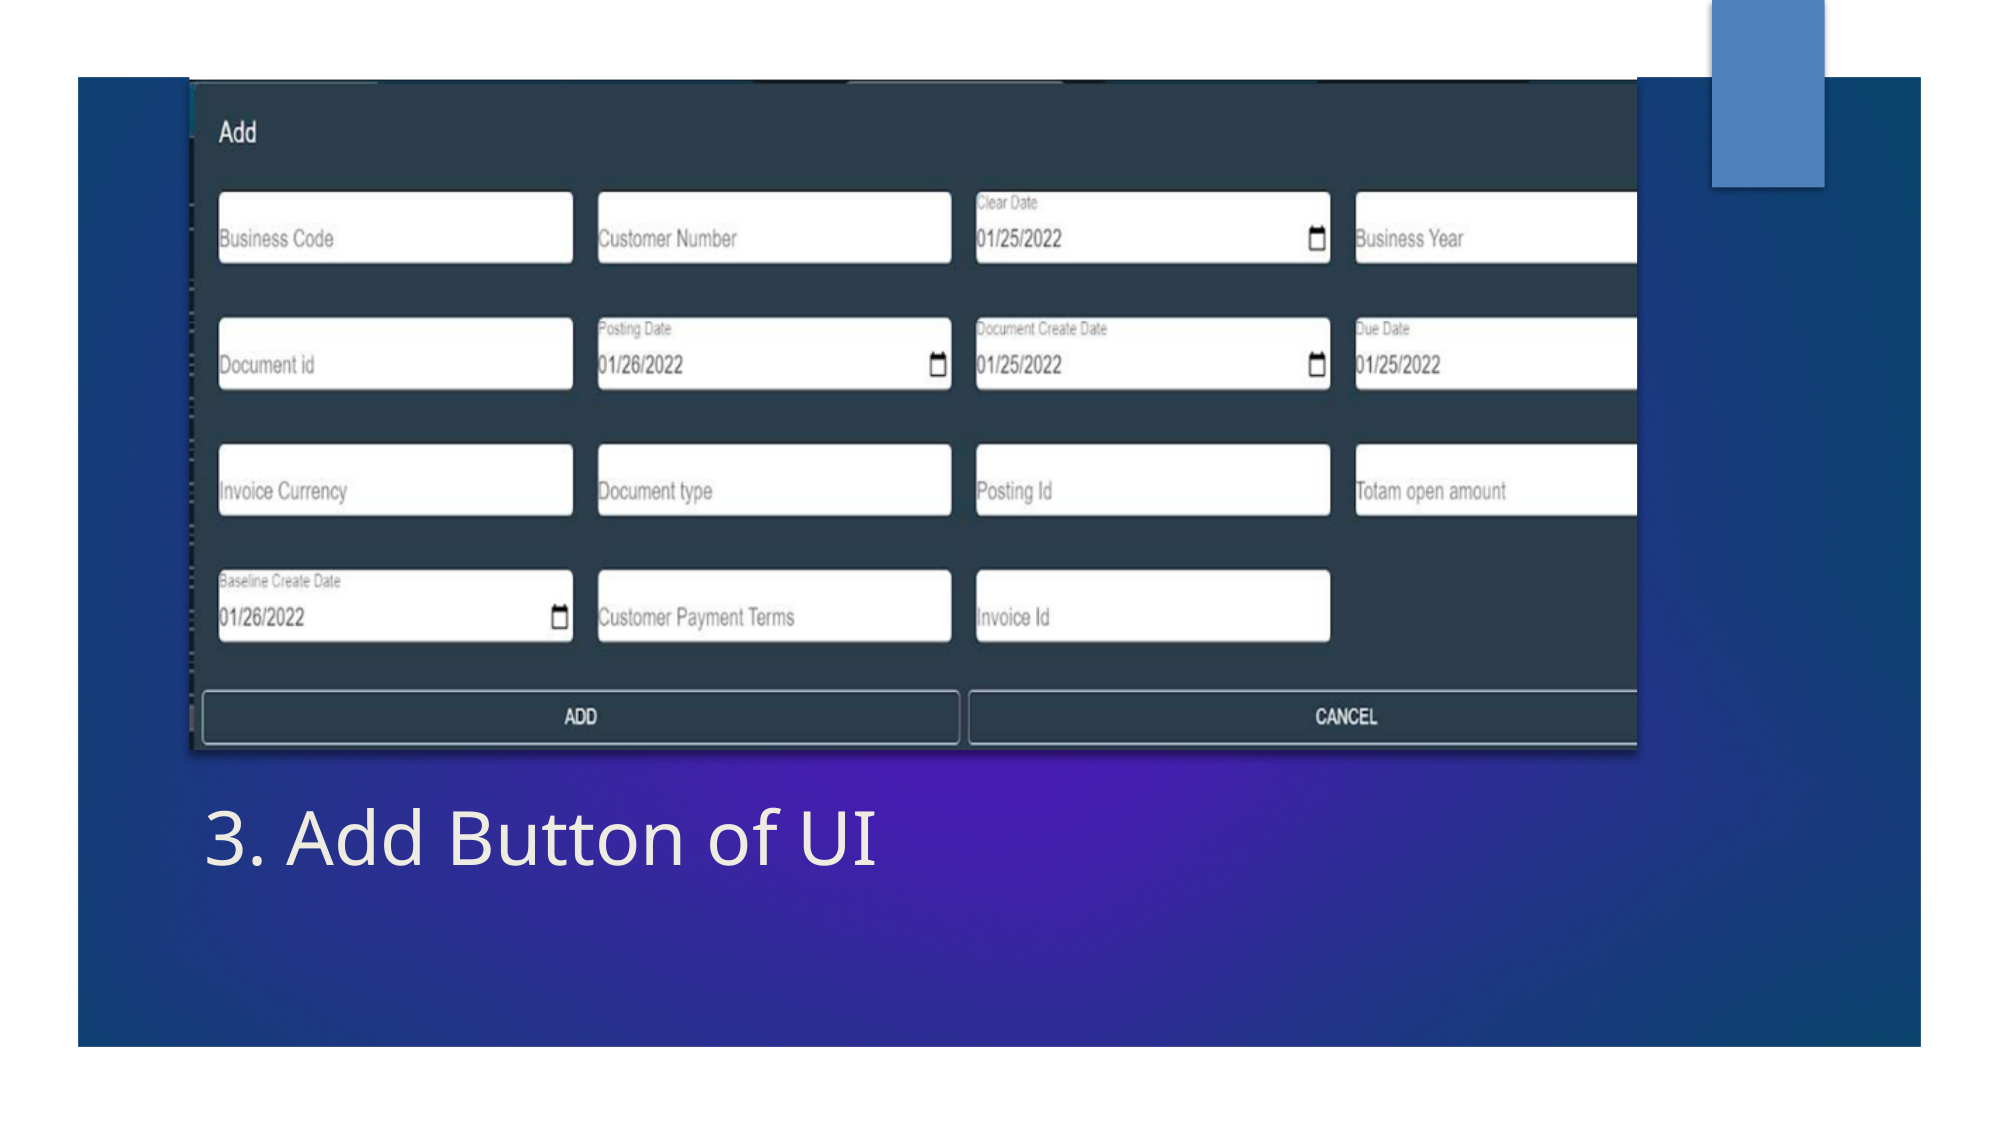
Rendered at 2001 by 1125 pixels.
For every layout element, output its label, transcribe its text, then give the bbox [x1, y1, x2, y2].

text_box 3. Add Button of UI [189, 793, 1638, 890]
picture [189, 77, 1638, 751]
